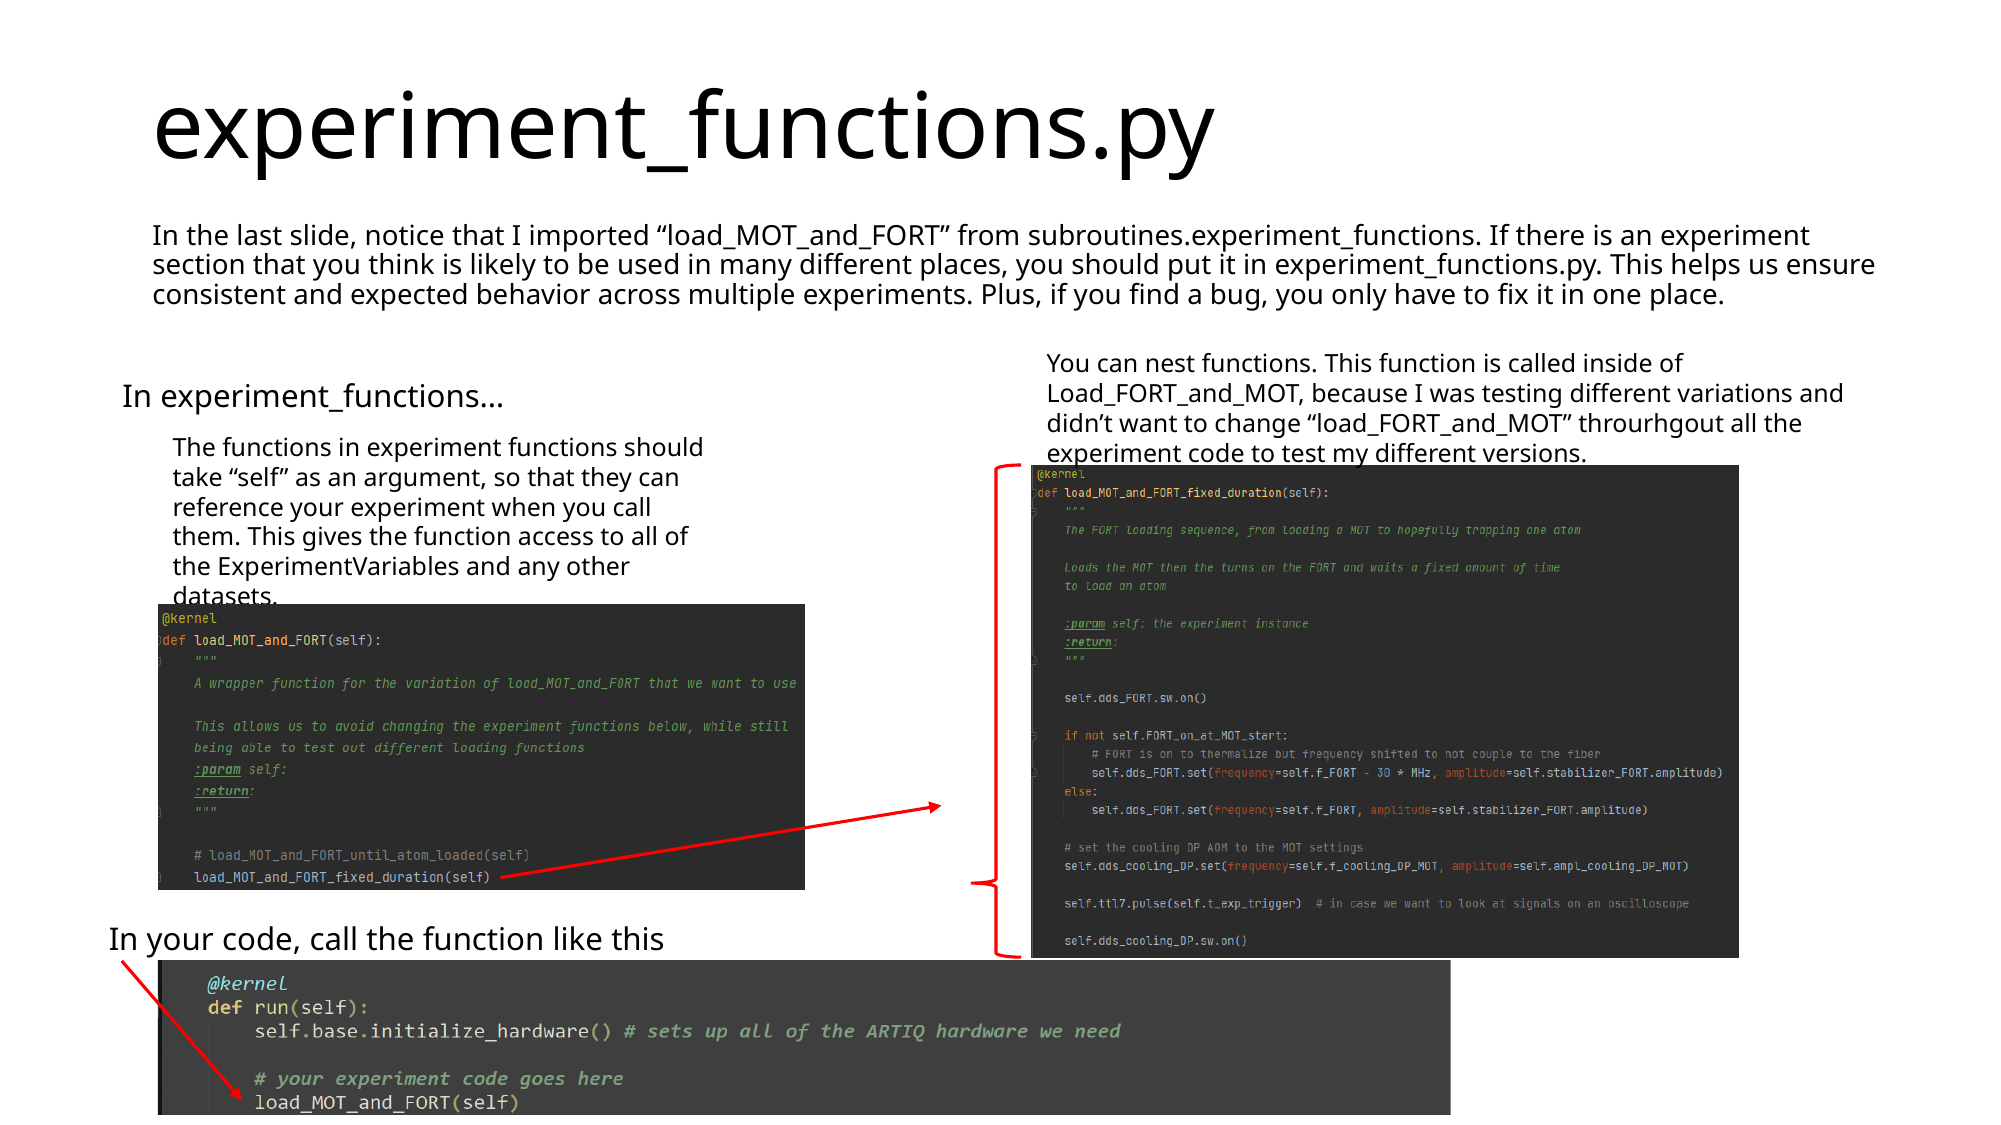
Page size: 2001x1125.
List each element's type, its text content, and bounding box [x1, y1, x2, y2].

text_box You can nest functions. This function is called inside of Load_FORT_and_MOT, because I was testing different variations and didn’t want to change “load_FORT_and_MOT” throurhgout all the experiment code to test my different versions. [1031, 339, 1924, 475]
text_box In your code, call the function like this [93, 911, 815, 964]
picture [1031, 464, 1739, 958]
text_box The functions in experiment functions should take “self” as an argument, so that they can reference your experiment when you call them. This gives the function access to all of the ExperimentVariables and any other datasets. [157, 423, 724, 604]
list In the last slide, notice that I imported “load_MOT_and_FORT” from subroutines.experiment_functions. If there is an experiment section that you think is likely to be used in many different places, you should put it in experiment_functions.py. This helps us ensure consistent and expected behavior across multiple experiments. Plus, if you find a bug, you only have to fix it in one place. [137, 213, 1913, 336]
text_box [499, 804, 943, 879]
title experiment_functions.py [137, 59, 1863, 198]
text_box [121, 960, 243, 1101]
picture [157, 604, 805, 891]
text_box [970, 463, 1022, 959]
text_box In experiment_functions… [107, 368, 829, 421]
picture [157, 960, 1452, 1116]
